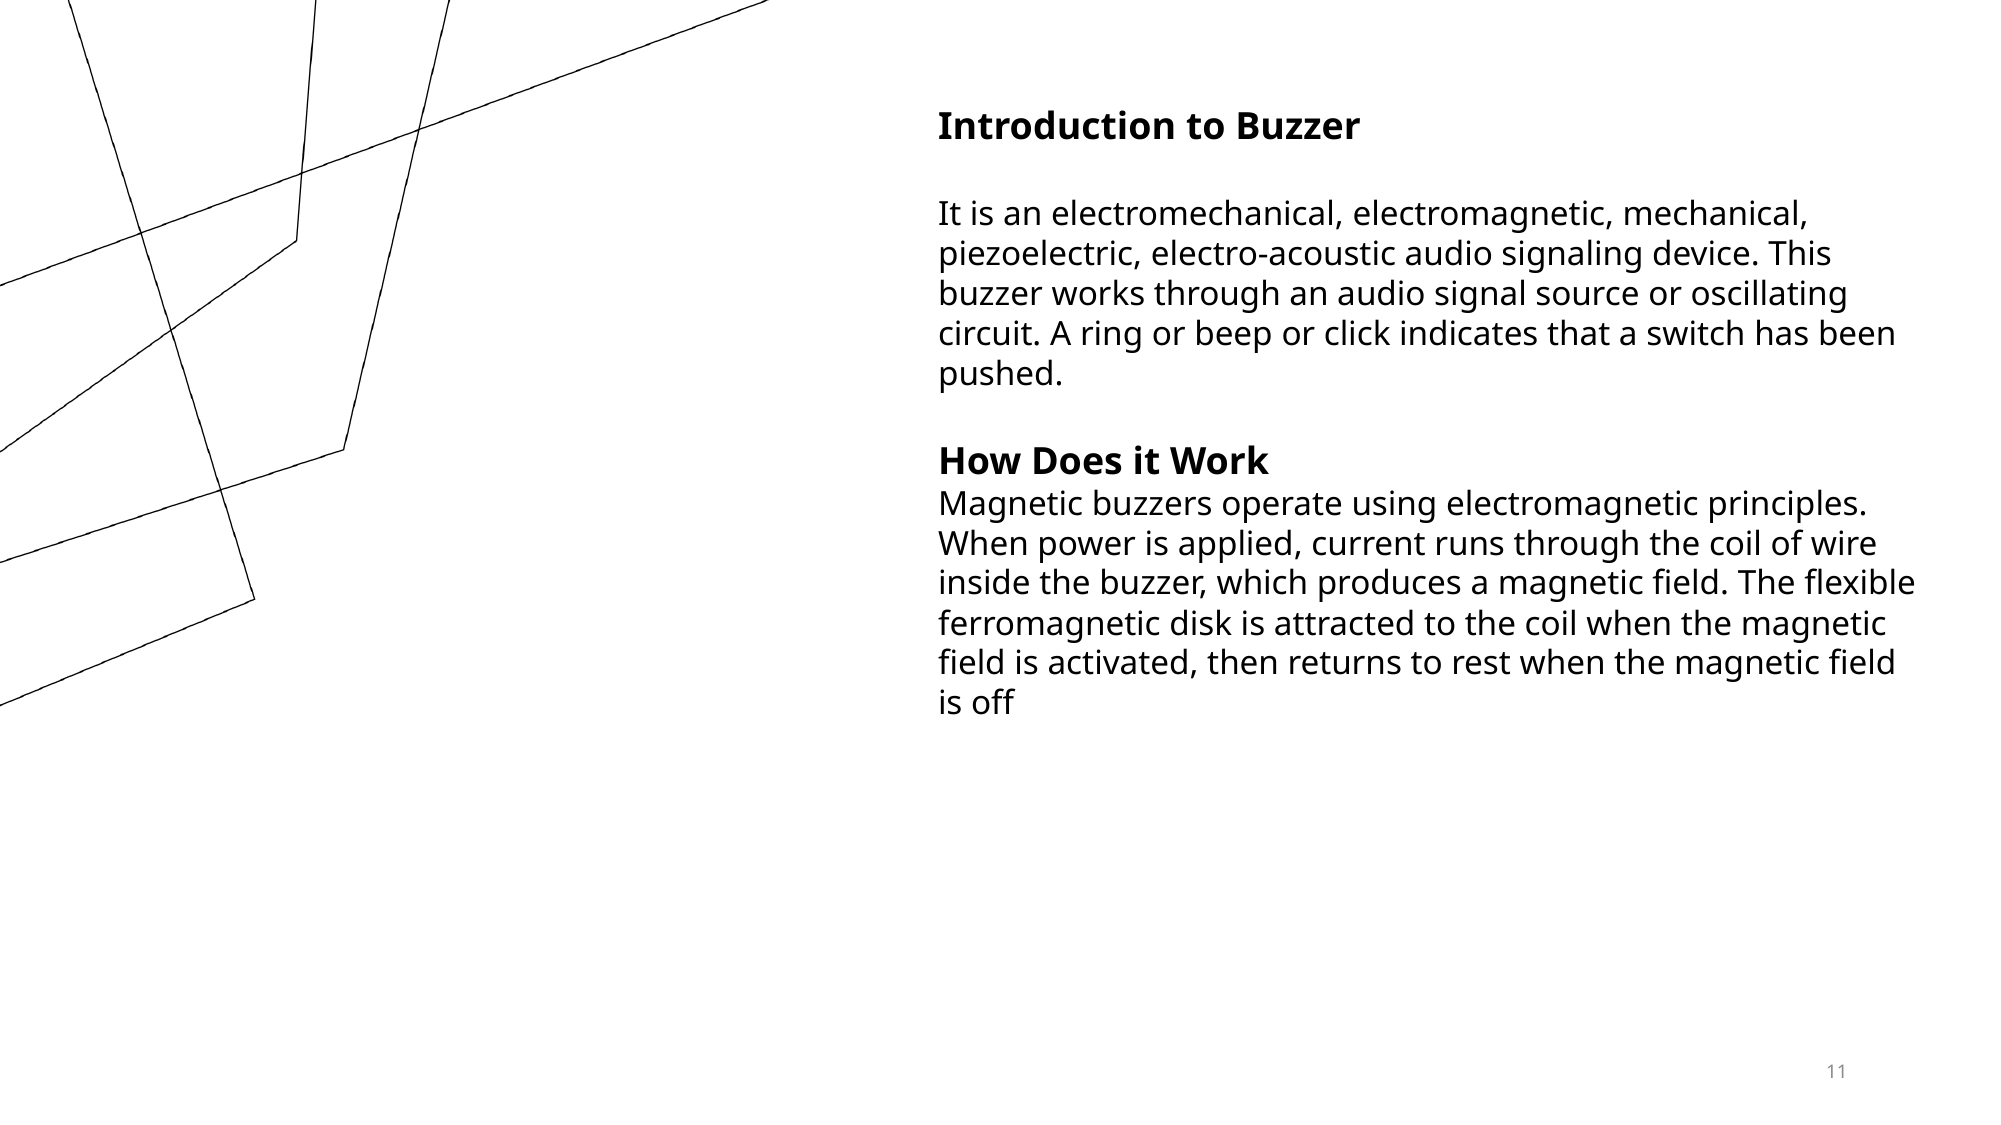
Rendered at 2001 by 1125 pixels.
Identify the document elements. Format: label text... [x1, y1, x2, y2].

slide_number 11 [1755, 1042, 1863, 1103]
picture [0, 0, 803, 720]
text_box Introduction to Buzzer It is an electromechanical, electromagnetic, mechanical, piezoelectric, electro-acoustic audio signaling device. This buzzer works through an audio signal source or oscillating circuit. A ring or beep or click indicates that a switch has been pushed. How Does it Work Magnetic buzzers operate using electromagnetic principles. When power is applied, current runs through the coil of wire inside the buzzer, which produces a magnetic field. The flexible ferromagnetic disk is attracted to the coil when the magnetic field is activated, then returns to rest when the magnetic field is off [923, 94, 1946, 729]
